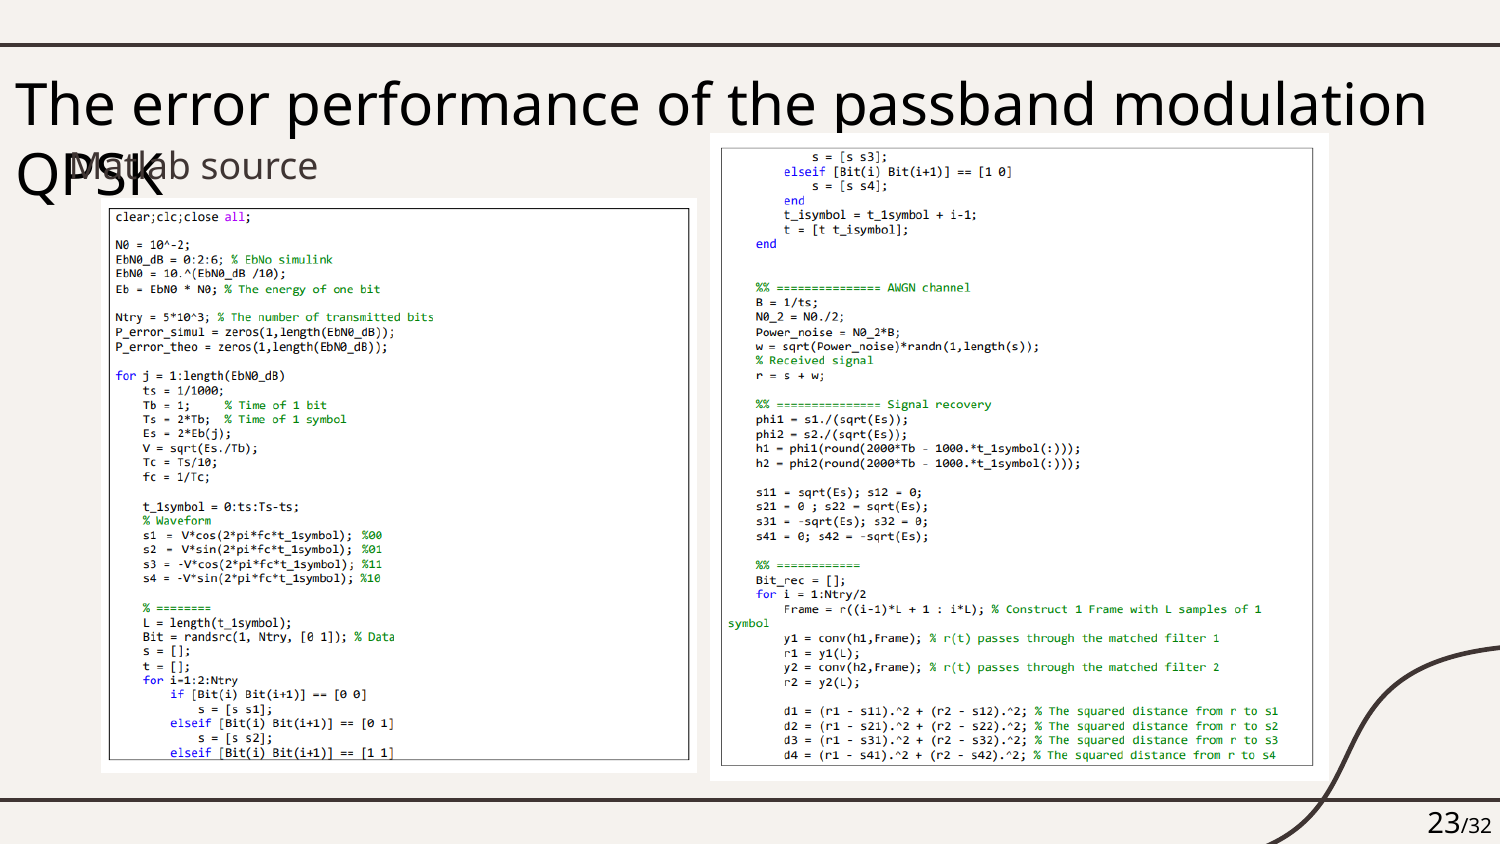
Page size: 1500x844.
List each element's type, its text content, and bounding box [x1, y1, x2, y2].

title The error performance of the passband modulation QPSK [0, 52, 1492, 147]
subtitle Matlab source [0, 126, 533, 210]
picture [710, 133, 1330, 781]
text_box 23/32 [1395, 801, 1492, 844]
picture [101, 198, 697, 773]
